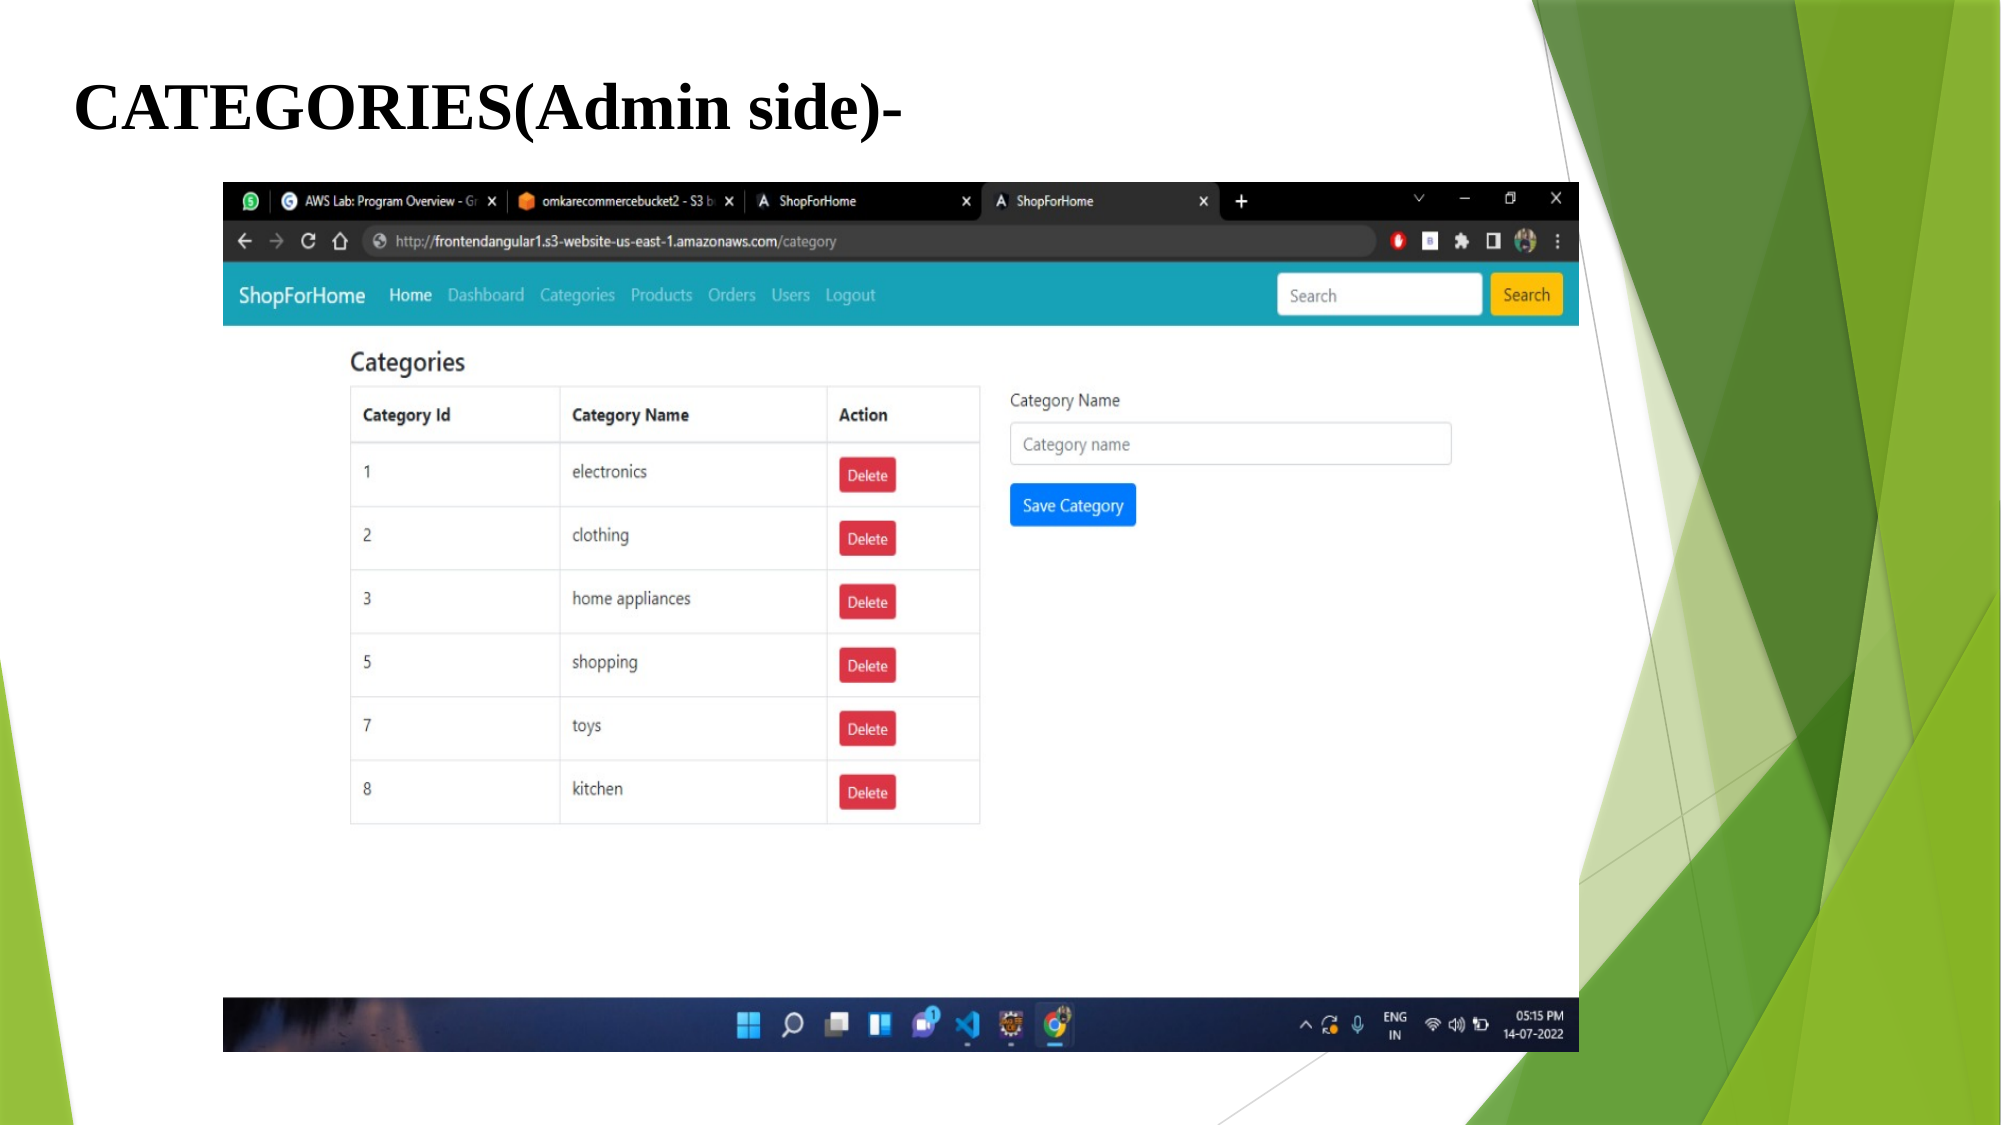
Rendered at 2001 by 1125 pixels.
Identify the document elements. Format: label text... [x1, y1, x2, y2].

picture [222, 182, 1580, 1052]
text_box CATEGORIES(Admin side)- [58, 55, 1755, 151]
